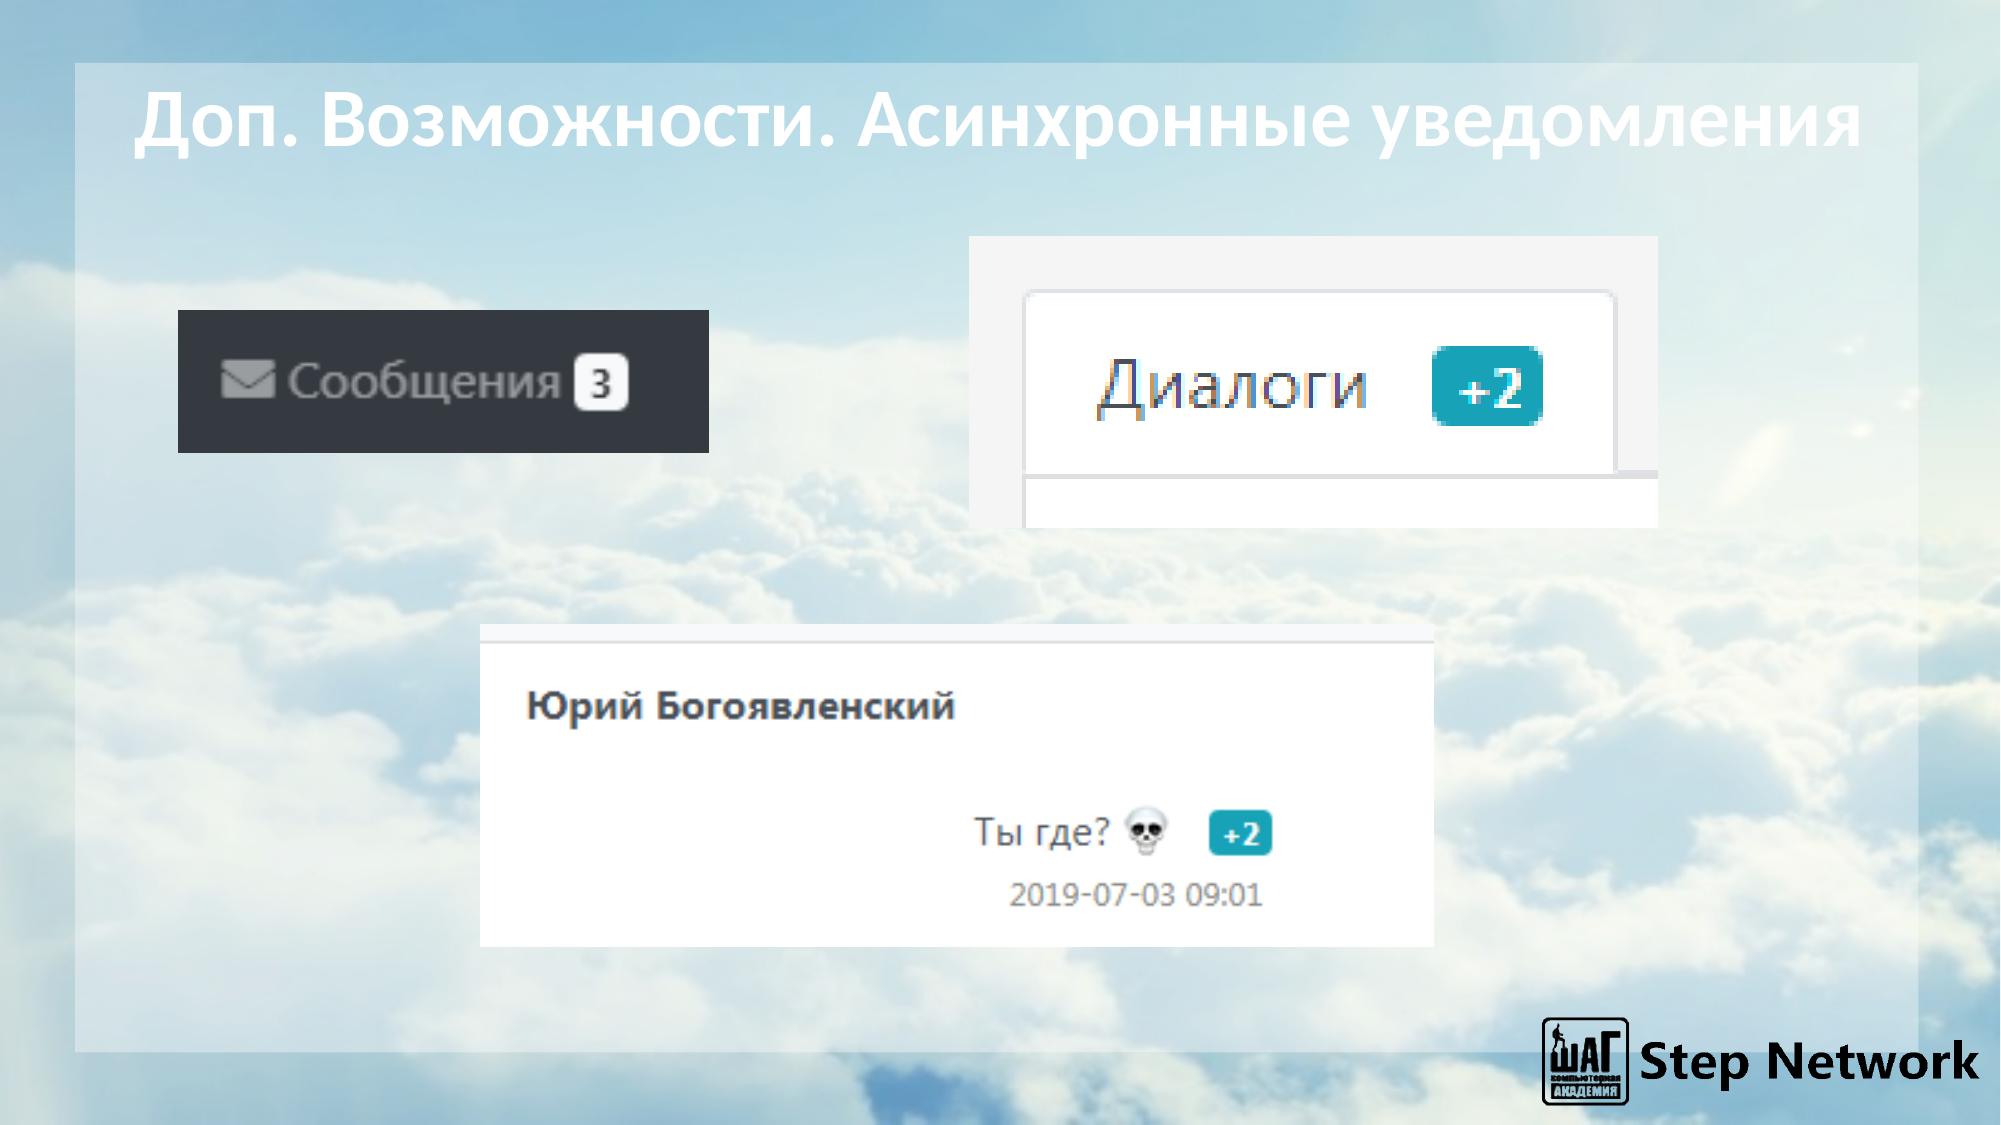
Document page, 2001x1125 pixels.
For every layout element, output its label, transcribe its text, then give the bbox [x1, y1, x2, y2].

text_box Доп. Возможности. Асинхронные уведомления [107, 56, 1893, 171]
picture [0, 0, 2001, 1125]
text_box [74, 62, 1919, 1053]
